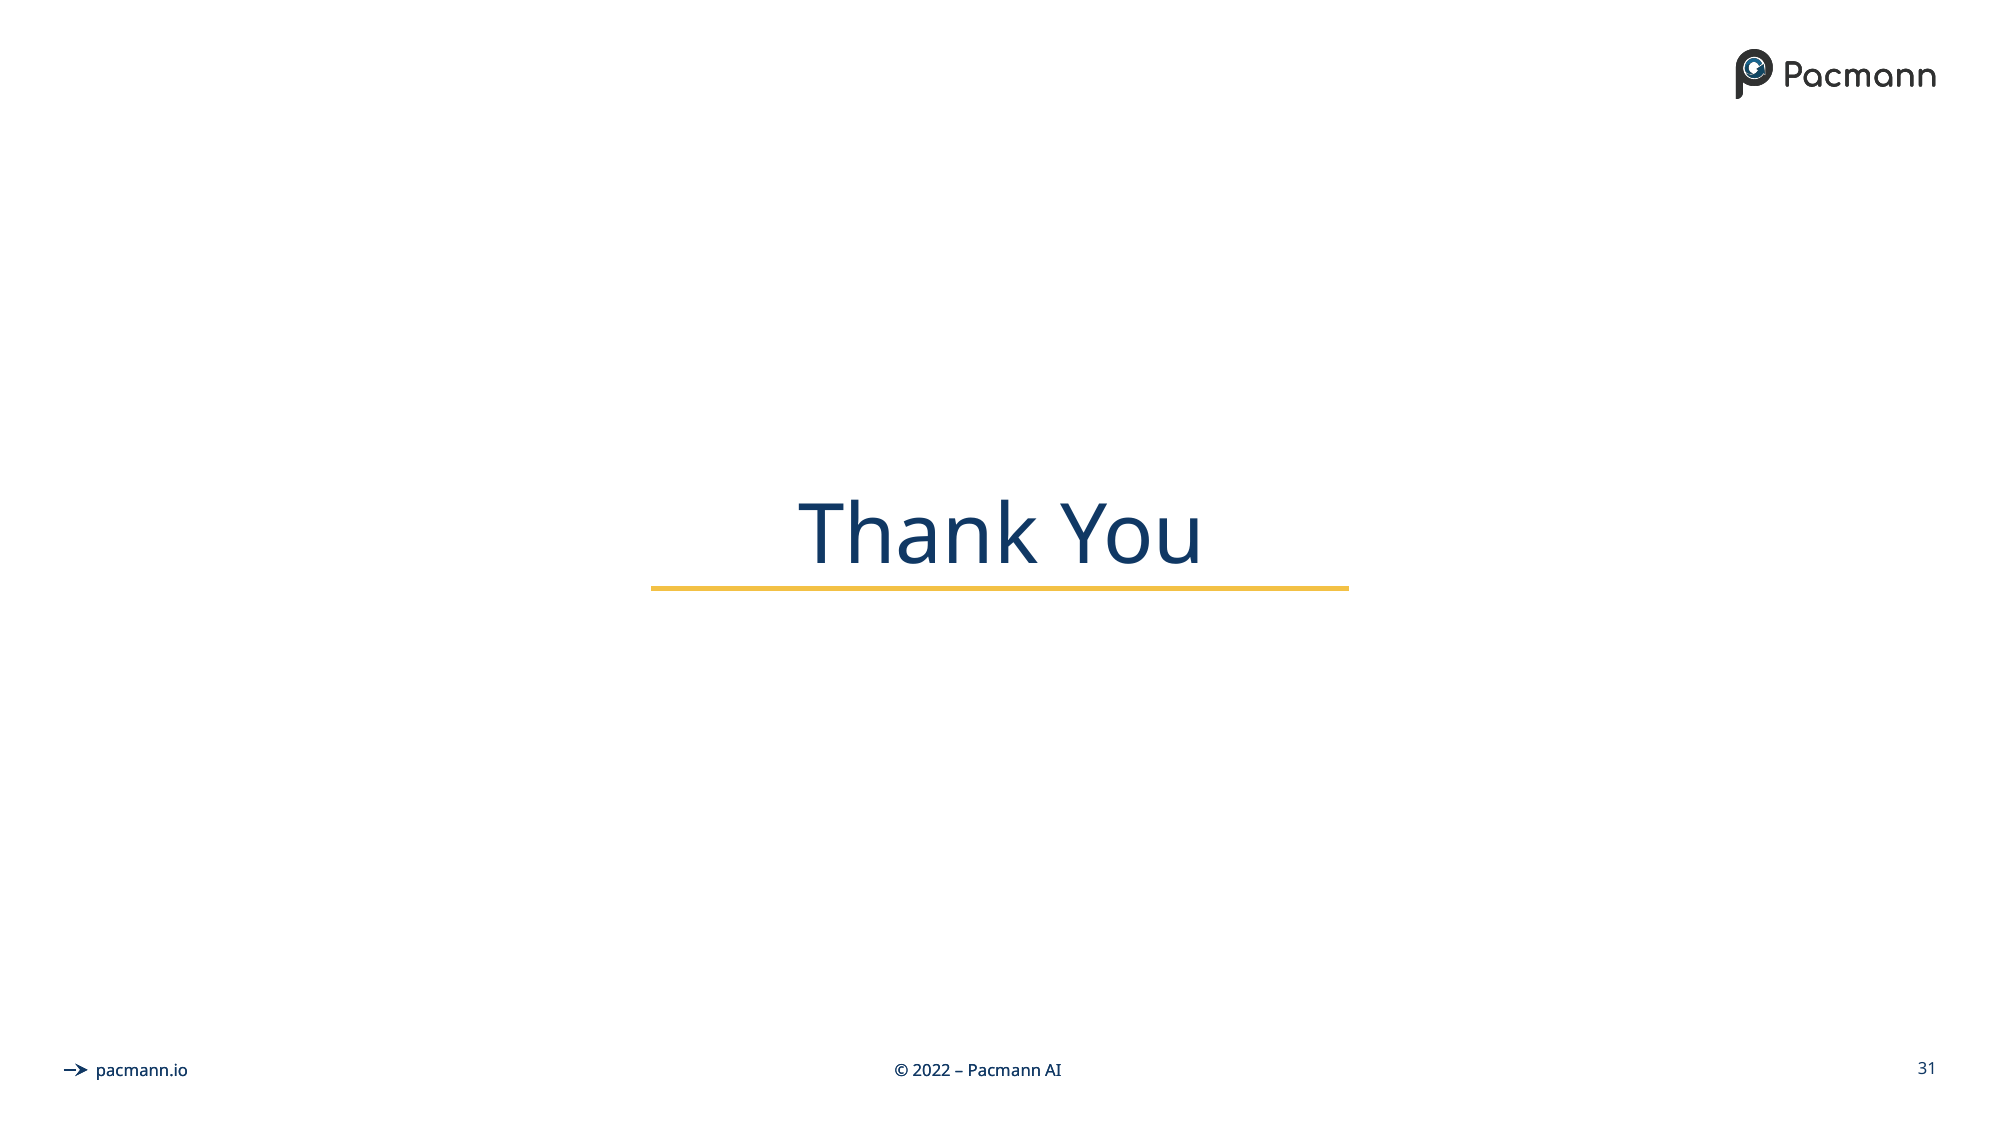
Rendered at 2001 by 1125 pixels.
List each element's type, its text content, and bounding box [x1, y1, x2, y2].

title Thank You [51, 441, 1952, 589]
picture [1707, 36, 1966, 112]
